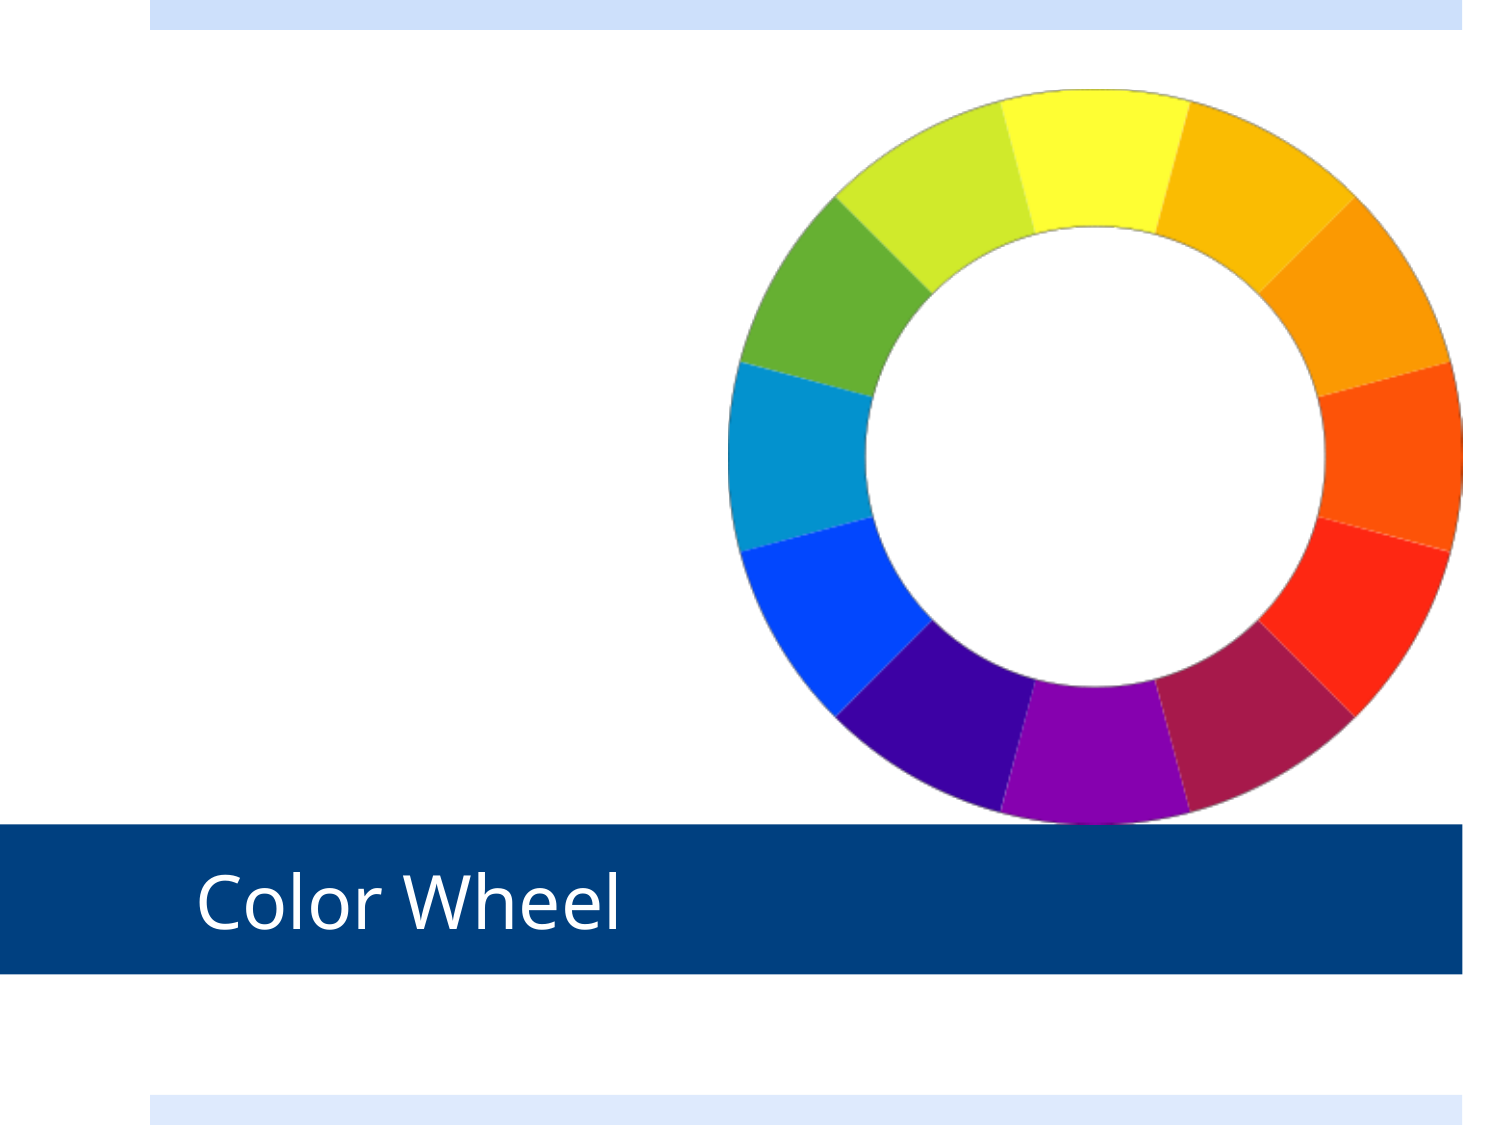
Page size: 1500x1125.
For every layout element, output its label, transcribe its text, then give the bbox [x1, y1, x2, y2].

title Color Wheel [0, 824, 1463, 975]
picture [727, 89, 1463, 825]
